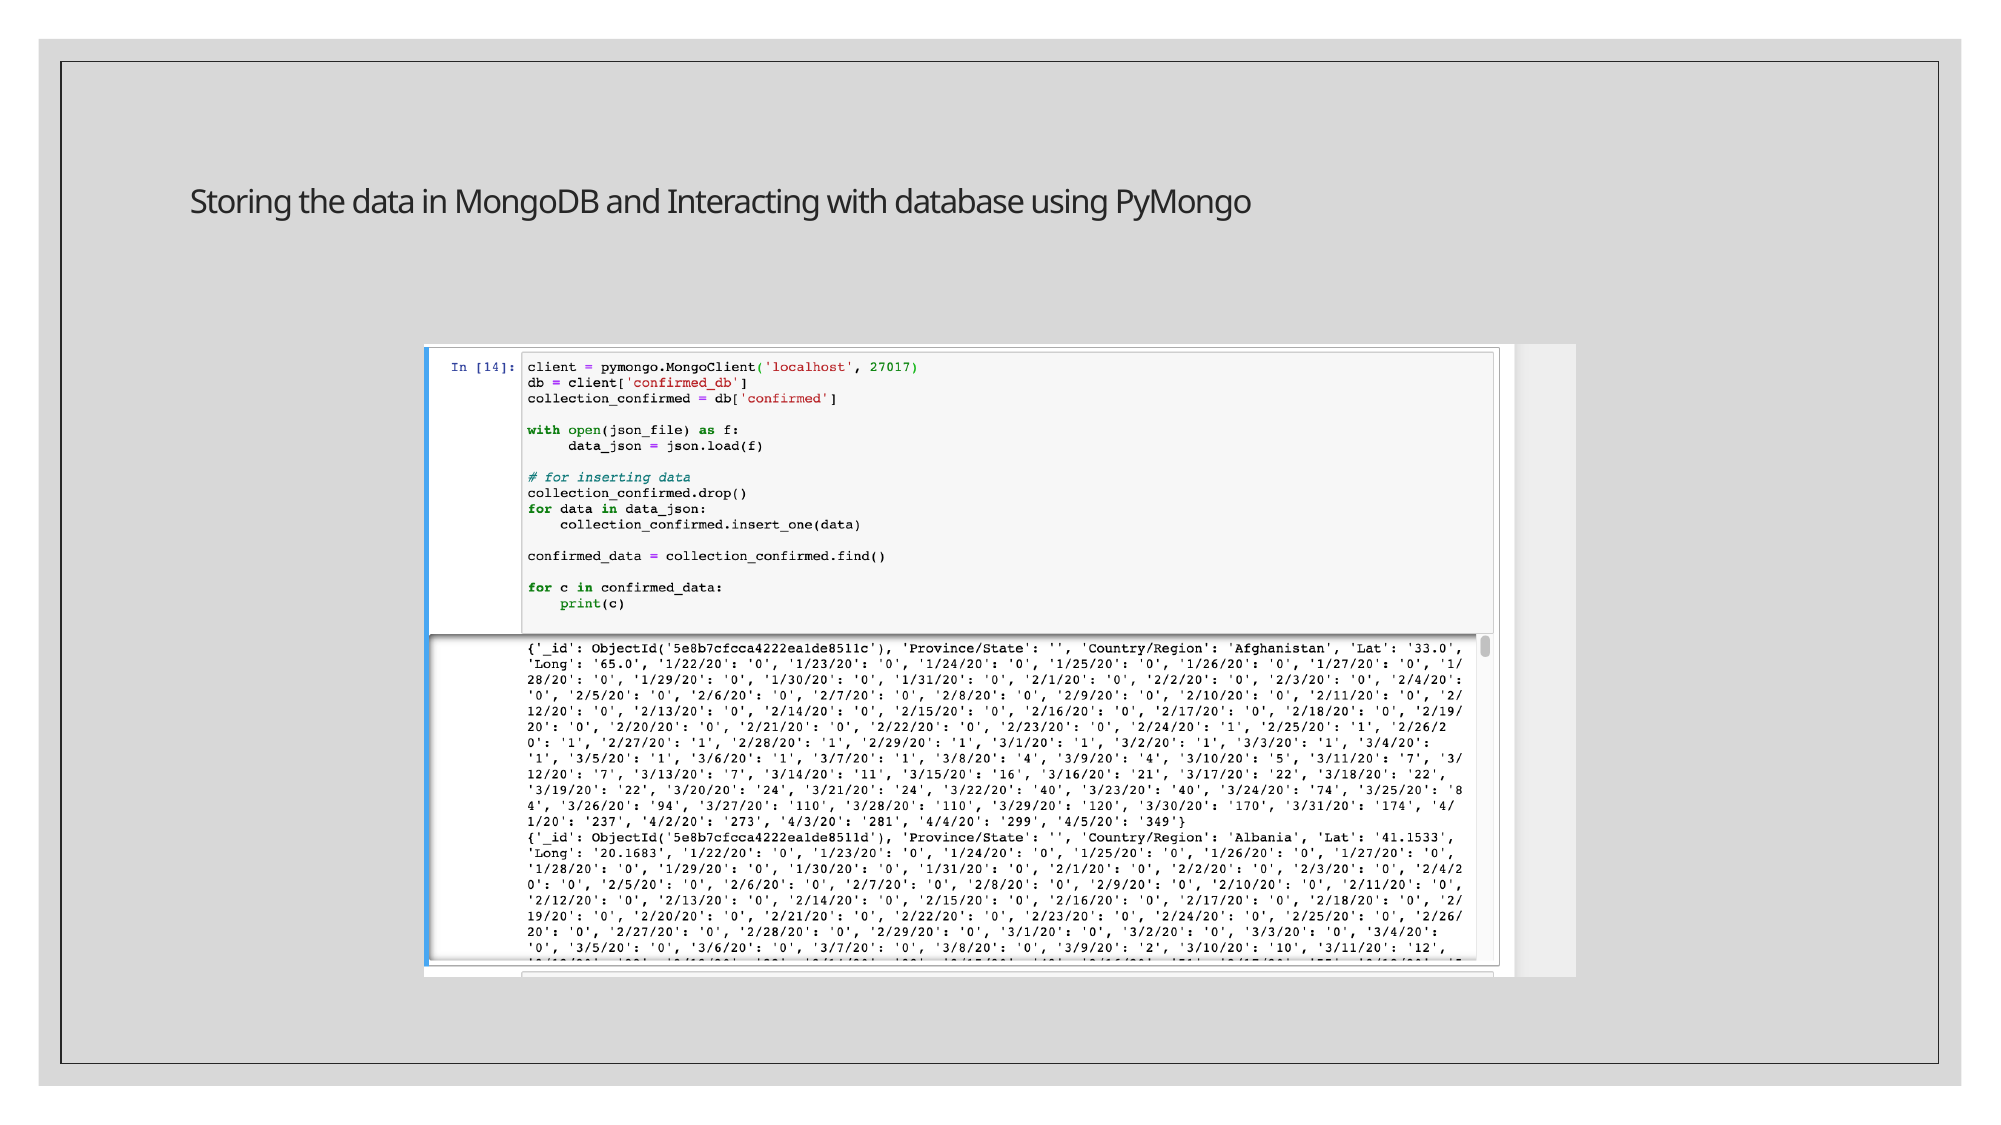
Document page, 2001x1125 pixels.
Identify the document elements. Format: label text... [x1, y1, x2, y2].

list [424, 344, 1576, 977]
title Storing the data in MongoDB and Interacting with database using PyMongo [174, 105, 1825, 331]
